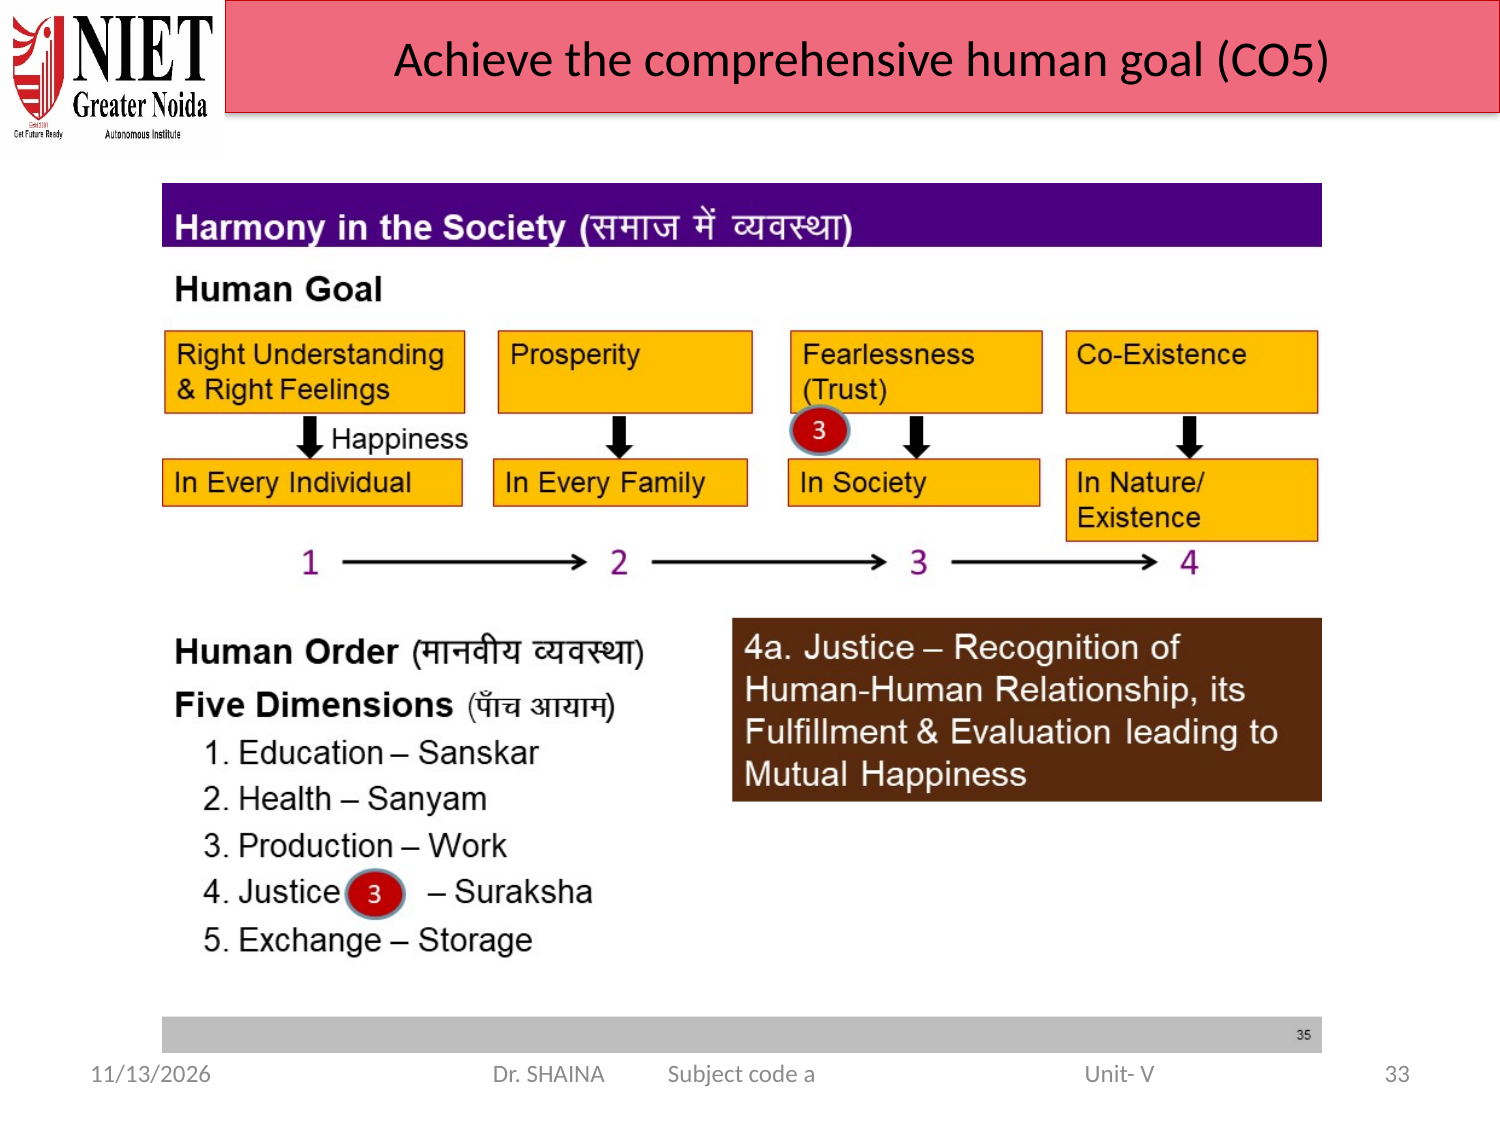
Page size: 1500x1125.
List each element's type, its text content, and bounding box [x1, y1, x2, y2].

picture [0, 0, 226, 156]
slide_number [75, 1042, 250, 1103]
picture [162, 182, 1322, 1053]
footer Dr. SHAINA Subject code a Unit- V [412, 1061, 1238, 1103]
slide_number 33 [1337, 1042, 1425, 1103]
text_box Achieve the comprehensive human goal (CO5) [226, 0, 1500, 113]
